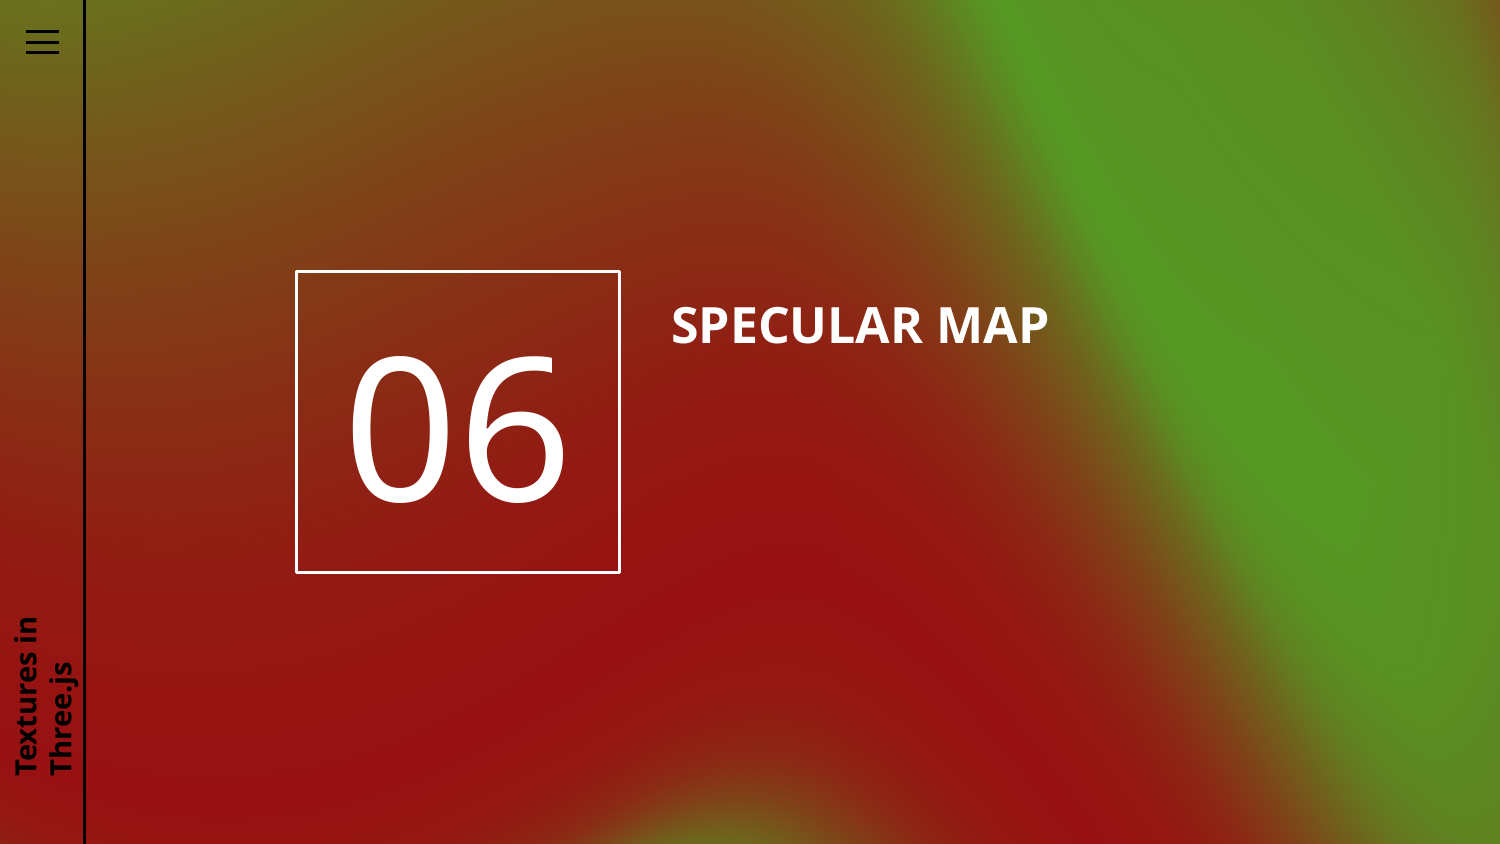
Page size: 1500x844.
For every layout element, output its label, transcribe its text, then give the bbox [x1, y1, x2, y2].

title SPECULAR MAP [656, 271, 1204, 390]
text_box [15, 15, 70, 70]
title 06 [295, 270, 621, 574]
picture [0, 0, 83, 844]
picture [86, 0, 1500, 844]
